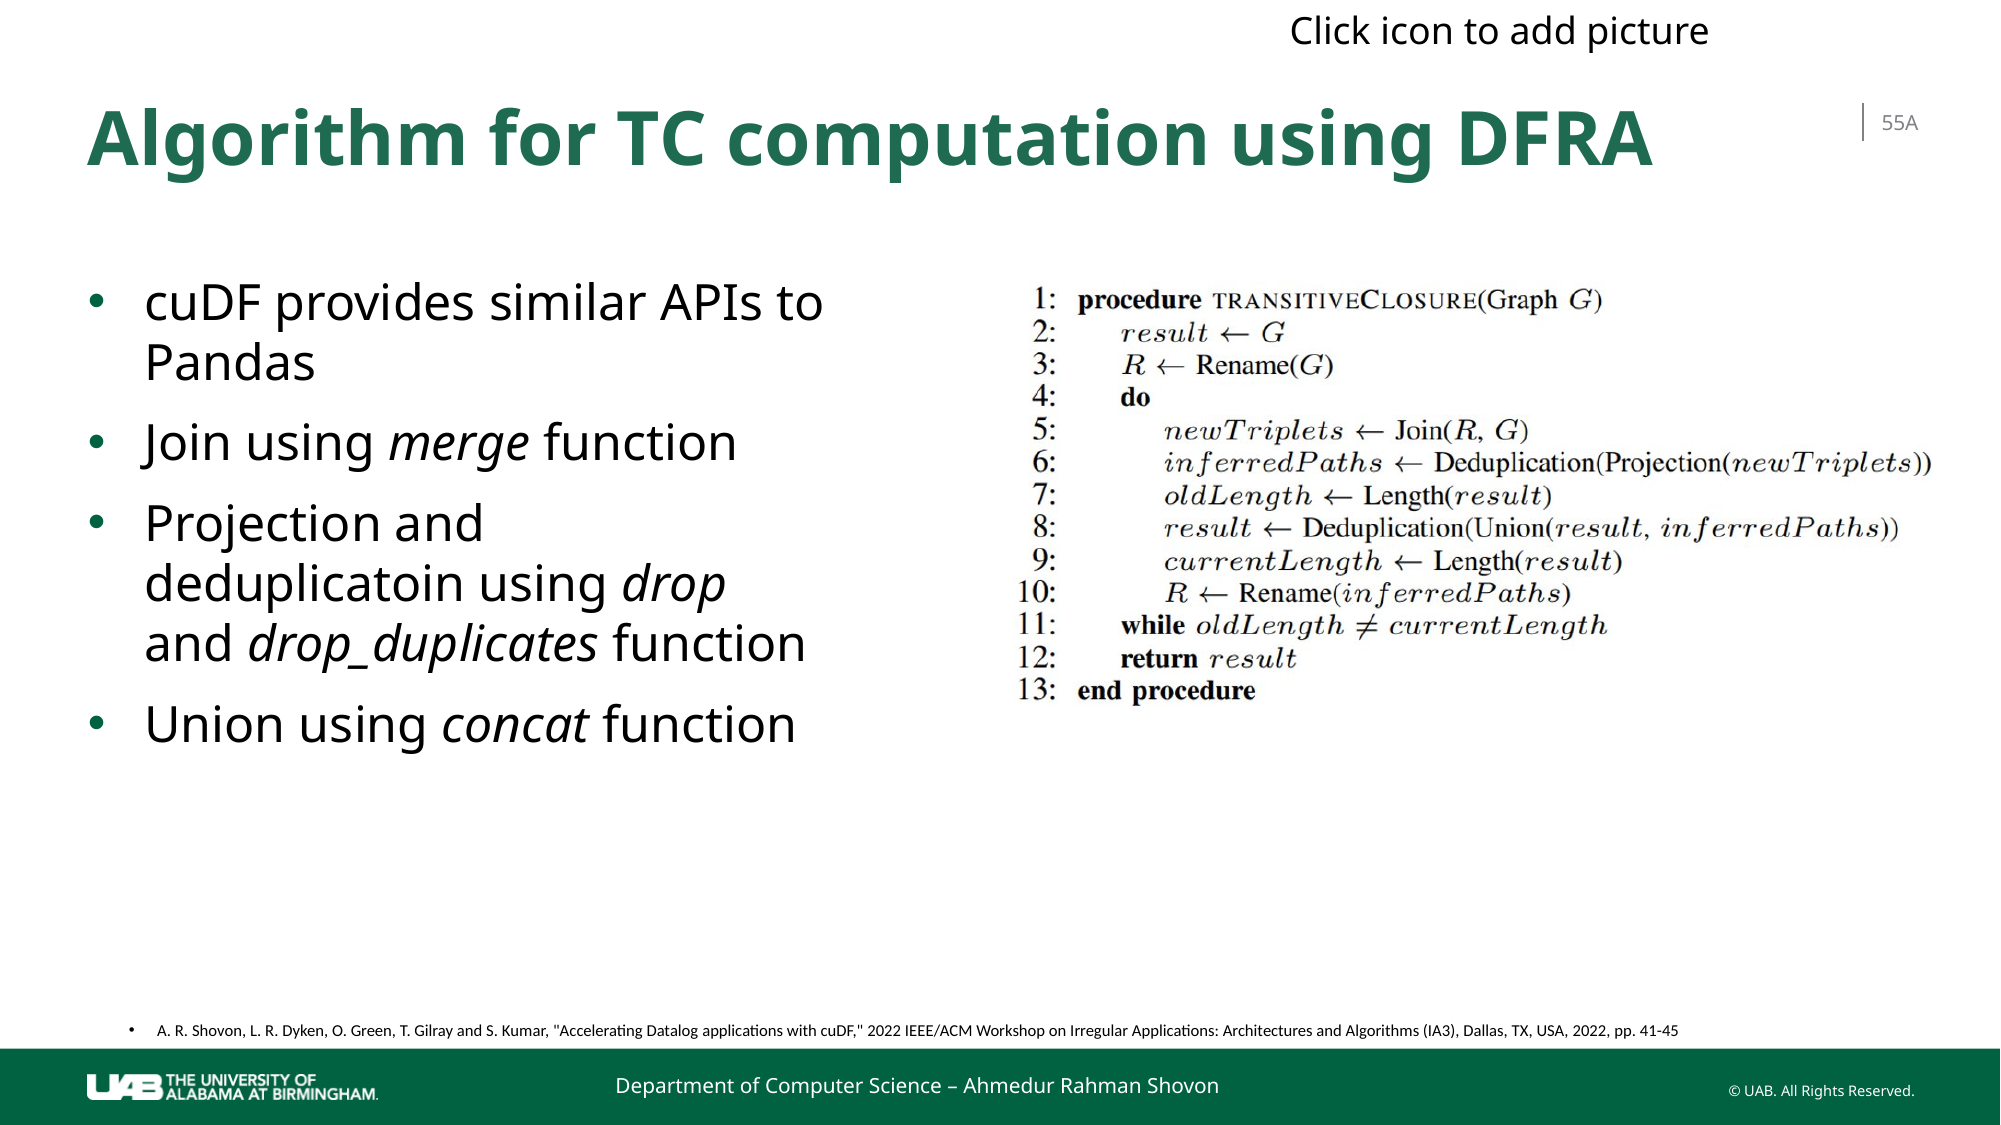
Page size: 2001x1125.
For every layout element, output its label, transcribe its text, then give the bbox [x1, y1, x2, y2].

footer Department of Computer Science – Ahmedur Rahman Shovon [615, 1066, 1677, 1101]
title Algorithm for TC computation using DFRA [87, 78, 999, 205]
list cuDF provides similar APIs to Pandas Join using merge function Projection and deduplicatoin using drop and drop_duplicates function Union using concat function [87, 269, 905, 1014]
picture [999, 0, 2000, 1049]
picture [87, 1074, 378, 1100]
text_box A. R. Shovon, L. R. Dyken, O. Green, T. Gilray and S. Kumar, "Accelerating Datalog applications with cuDF," 2022 IEEE/ACM Workshop on Irregular Applications: Architectures and Algorithms (IA3), Dallas, TX, USA, 2022, pp. 41-45 [113, 1012, 999, 1048]
